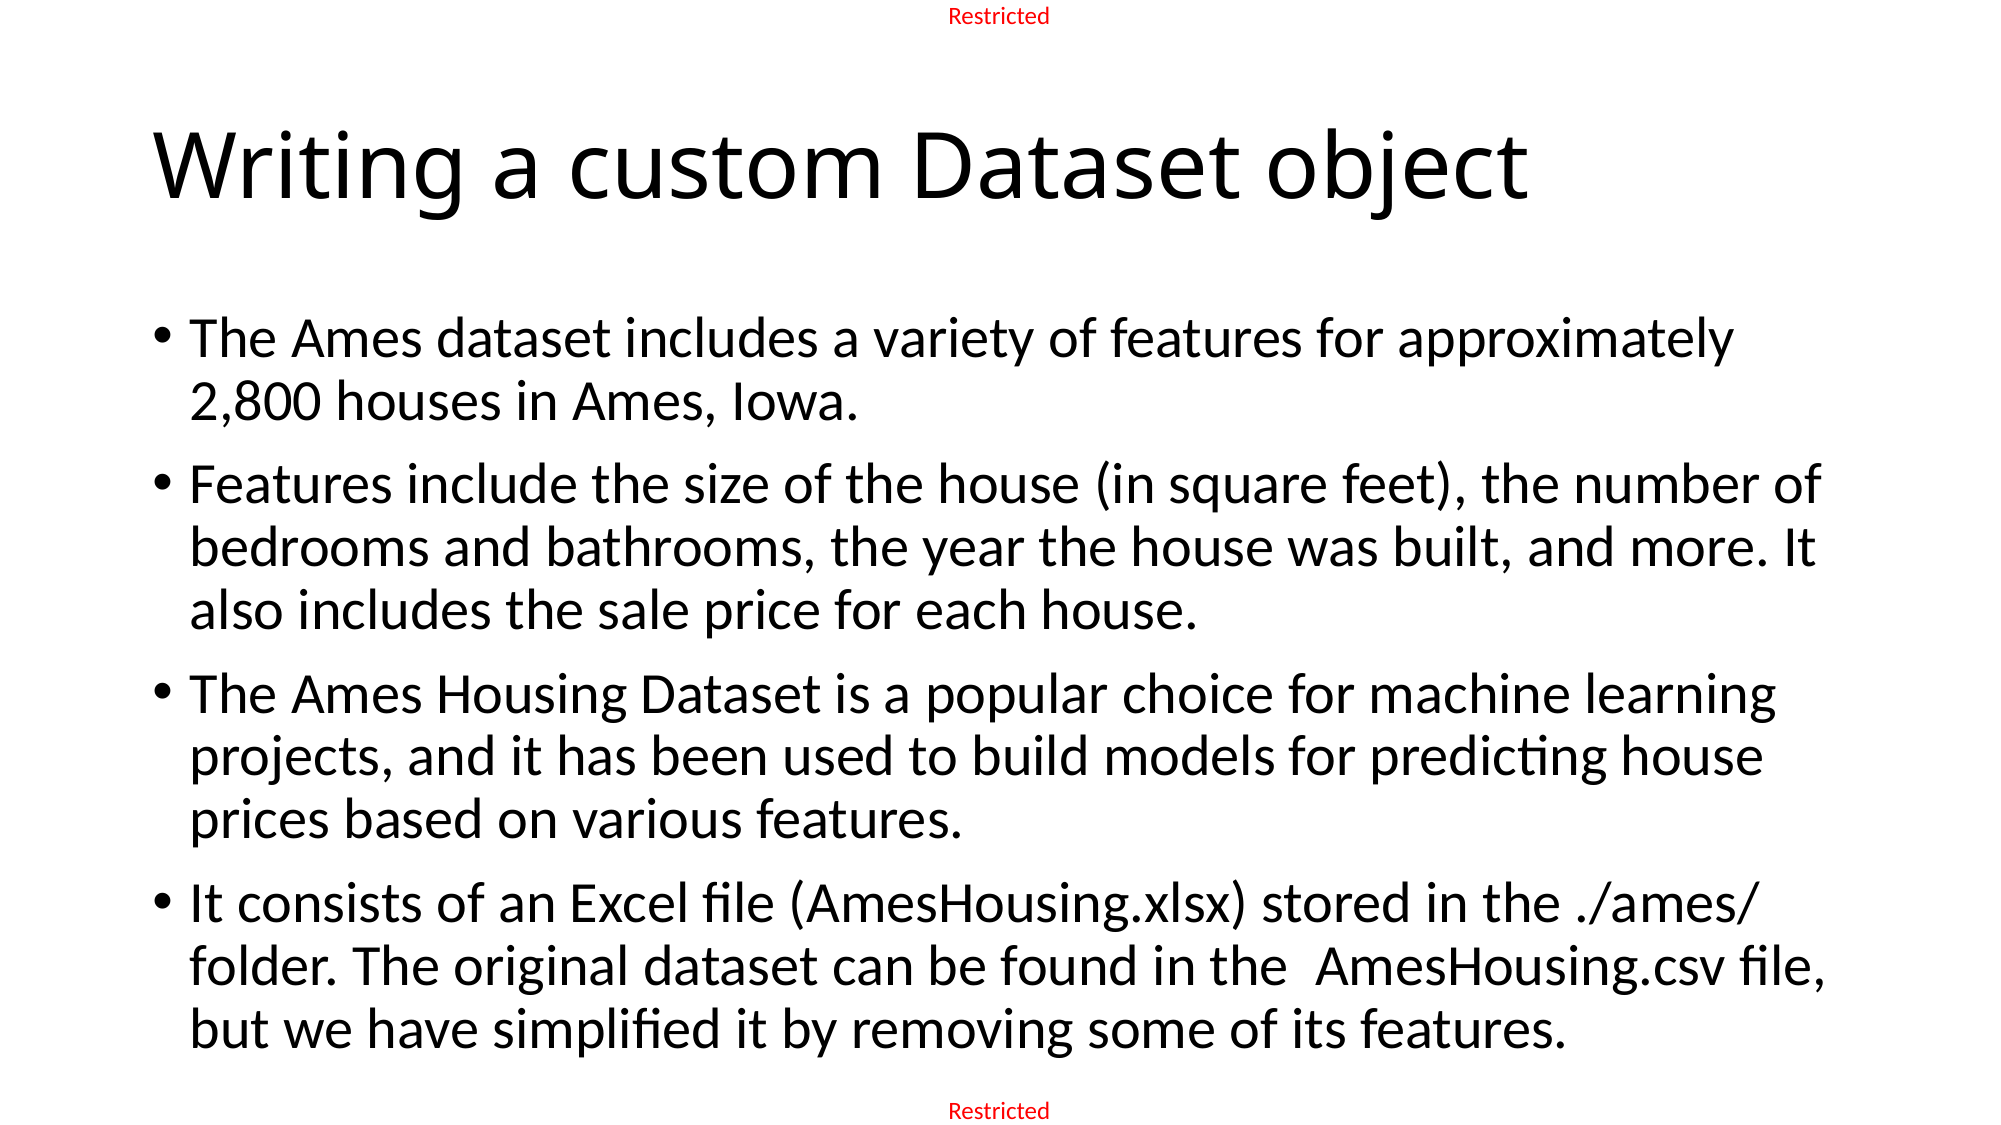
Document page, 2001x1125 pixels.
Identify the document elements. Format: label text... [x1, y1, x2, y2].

list The Ames dataset includes a variety of features for approximately 2,800 houses in Ames, Iowa. Features include the size of the house (in square feet), the number of bedrooms and bathrooms, the year the house was built, and more. It also includes the sale price for each house. The Ames Housing Dataset is a popular choice for machine learning projects, and it has been used to build models for predicting house prices based on various features. It consists of an Excel file (AmesHousing.xlsx) stored in the ./ames/ folder. The original dataset can be found in the AmesHousing.csv file, but we have simplified it by removing some of its features. [137, 299, 1863, 1125]
title Writing a custom Dataset object [137, 59, 1863, 278]
